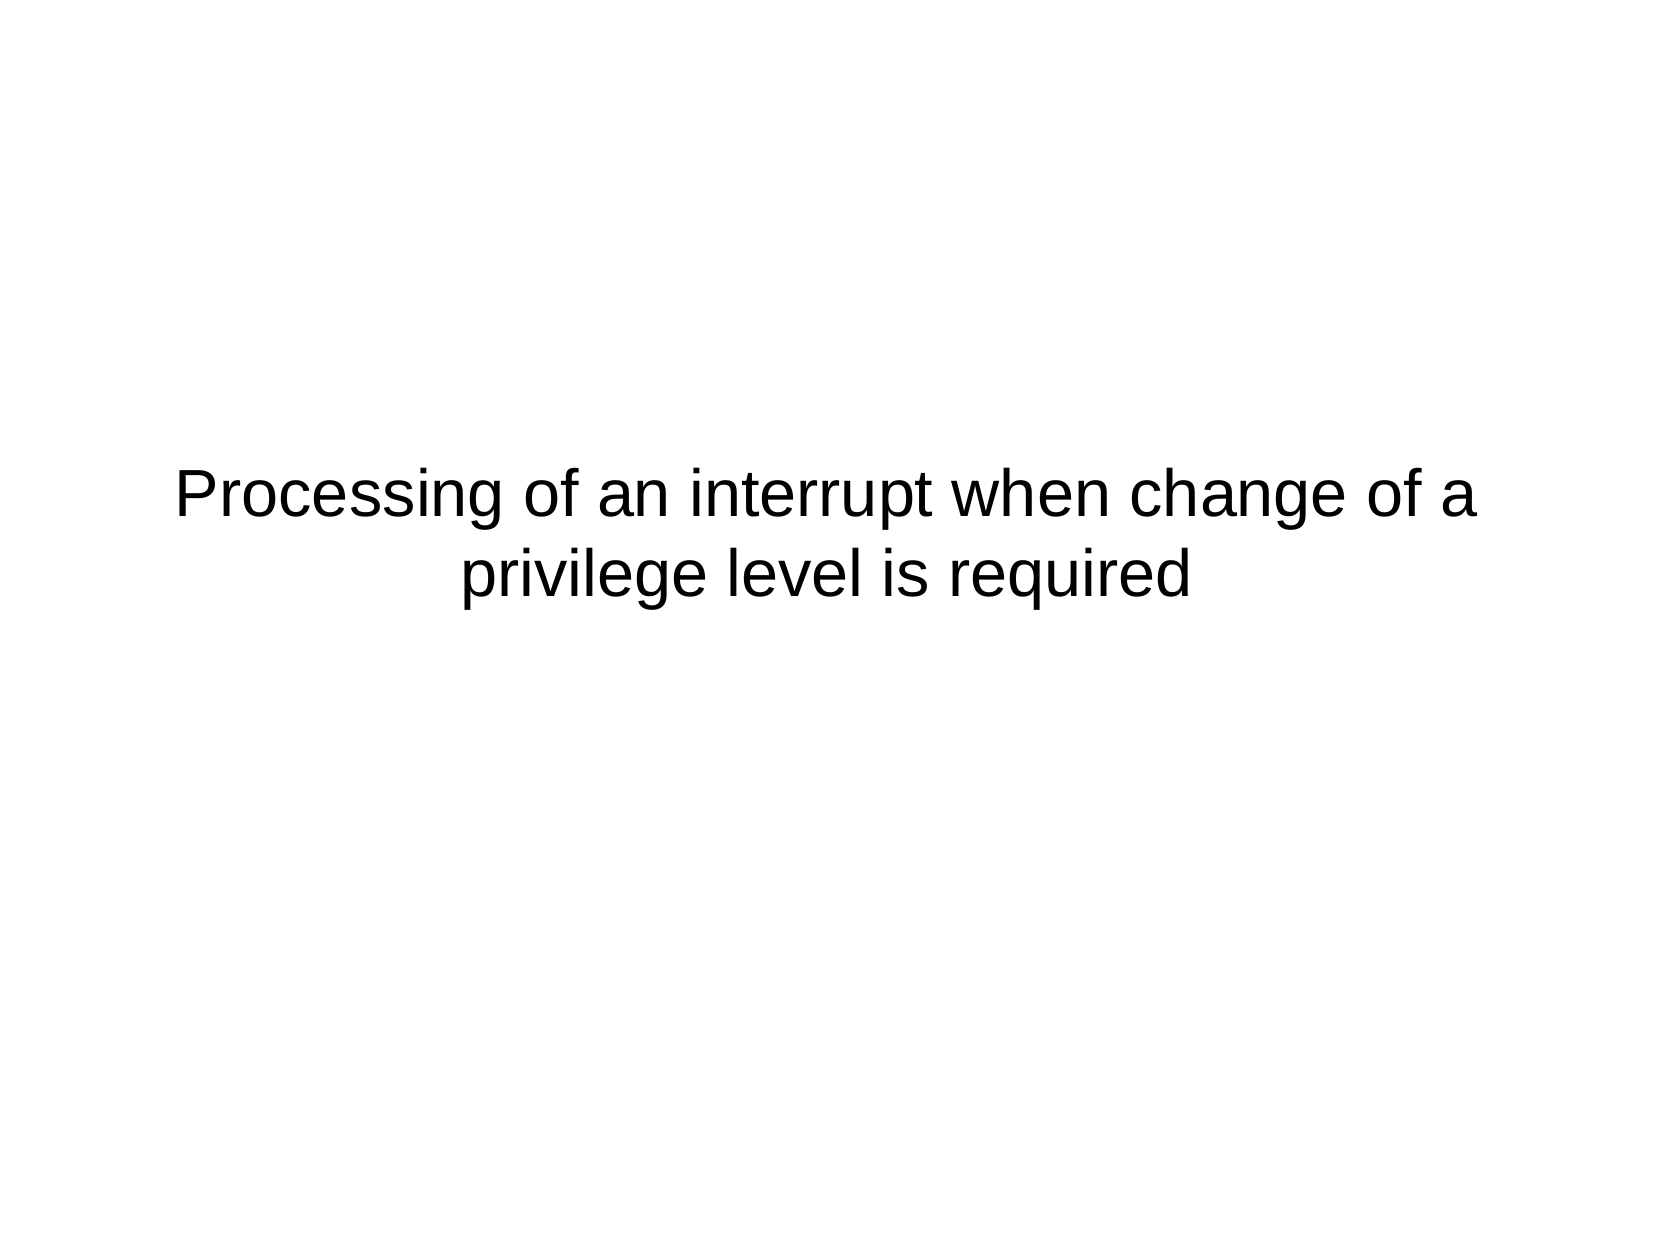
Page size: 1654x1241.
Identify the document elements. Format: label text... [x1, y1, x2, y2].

subtitle Processing of an interrupt when change of a privilege level is required [82, 49, 1571, 1010]
